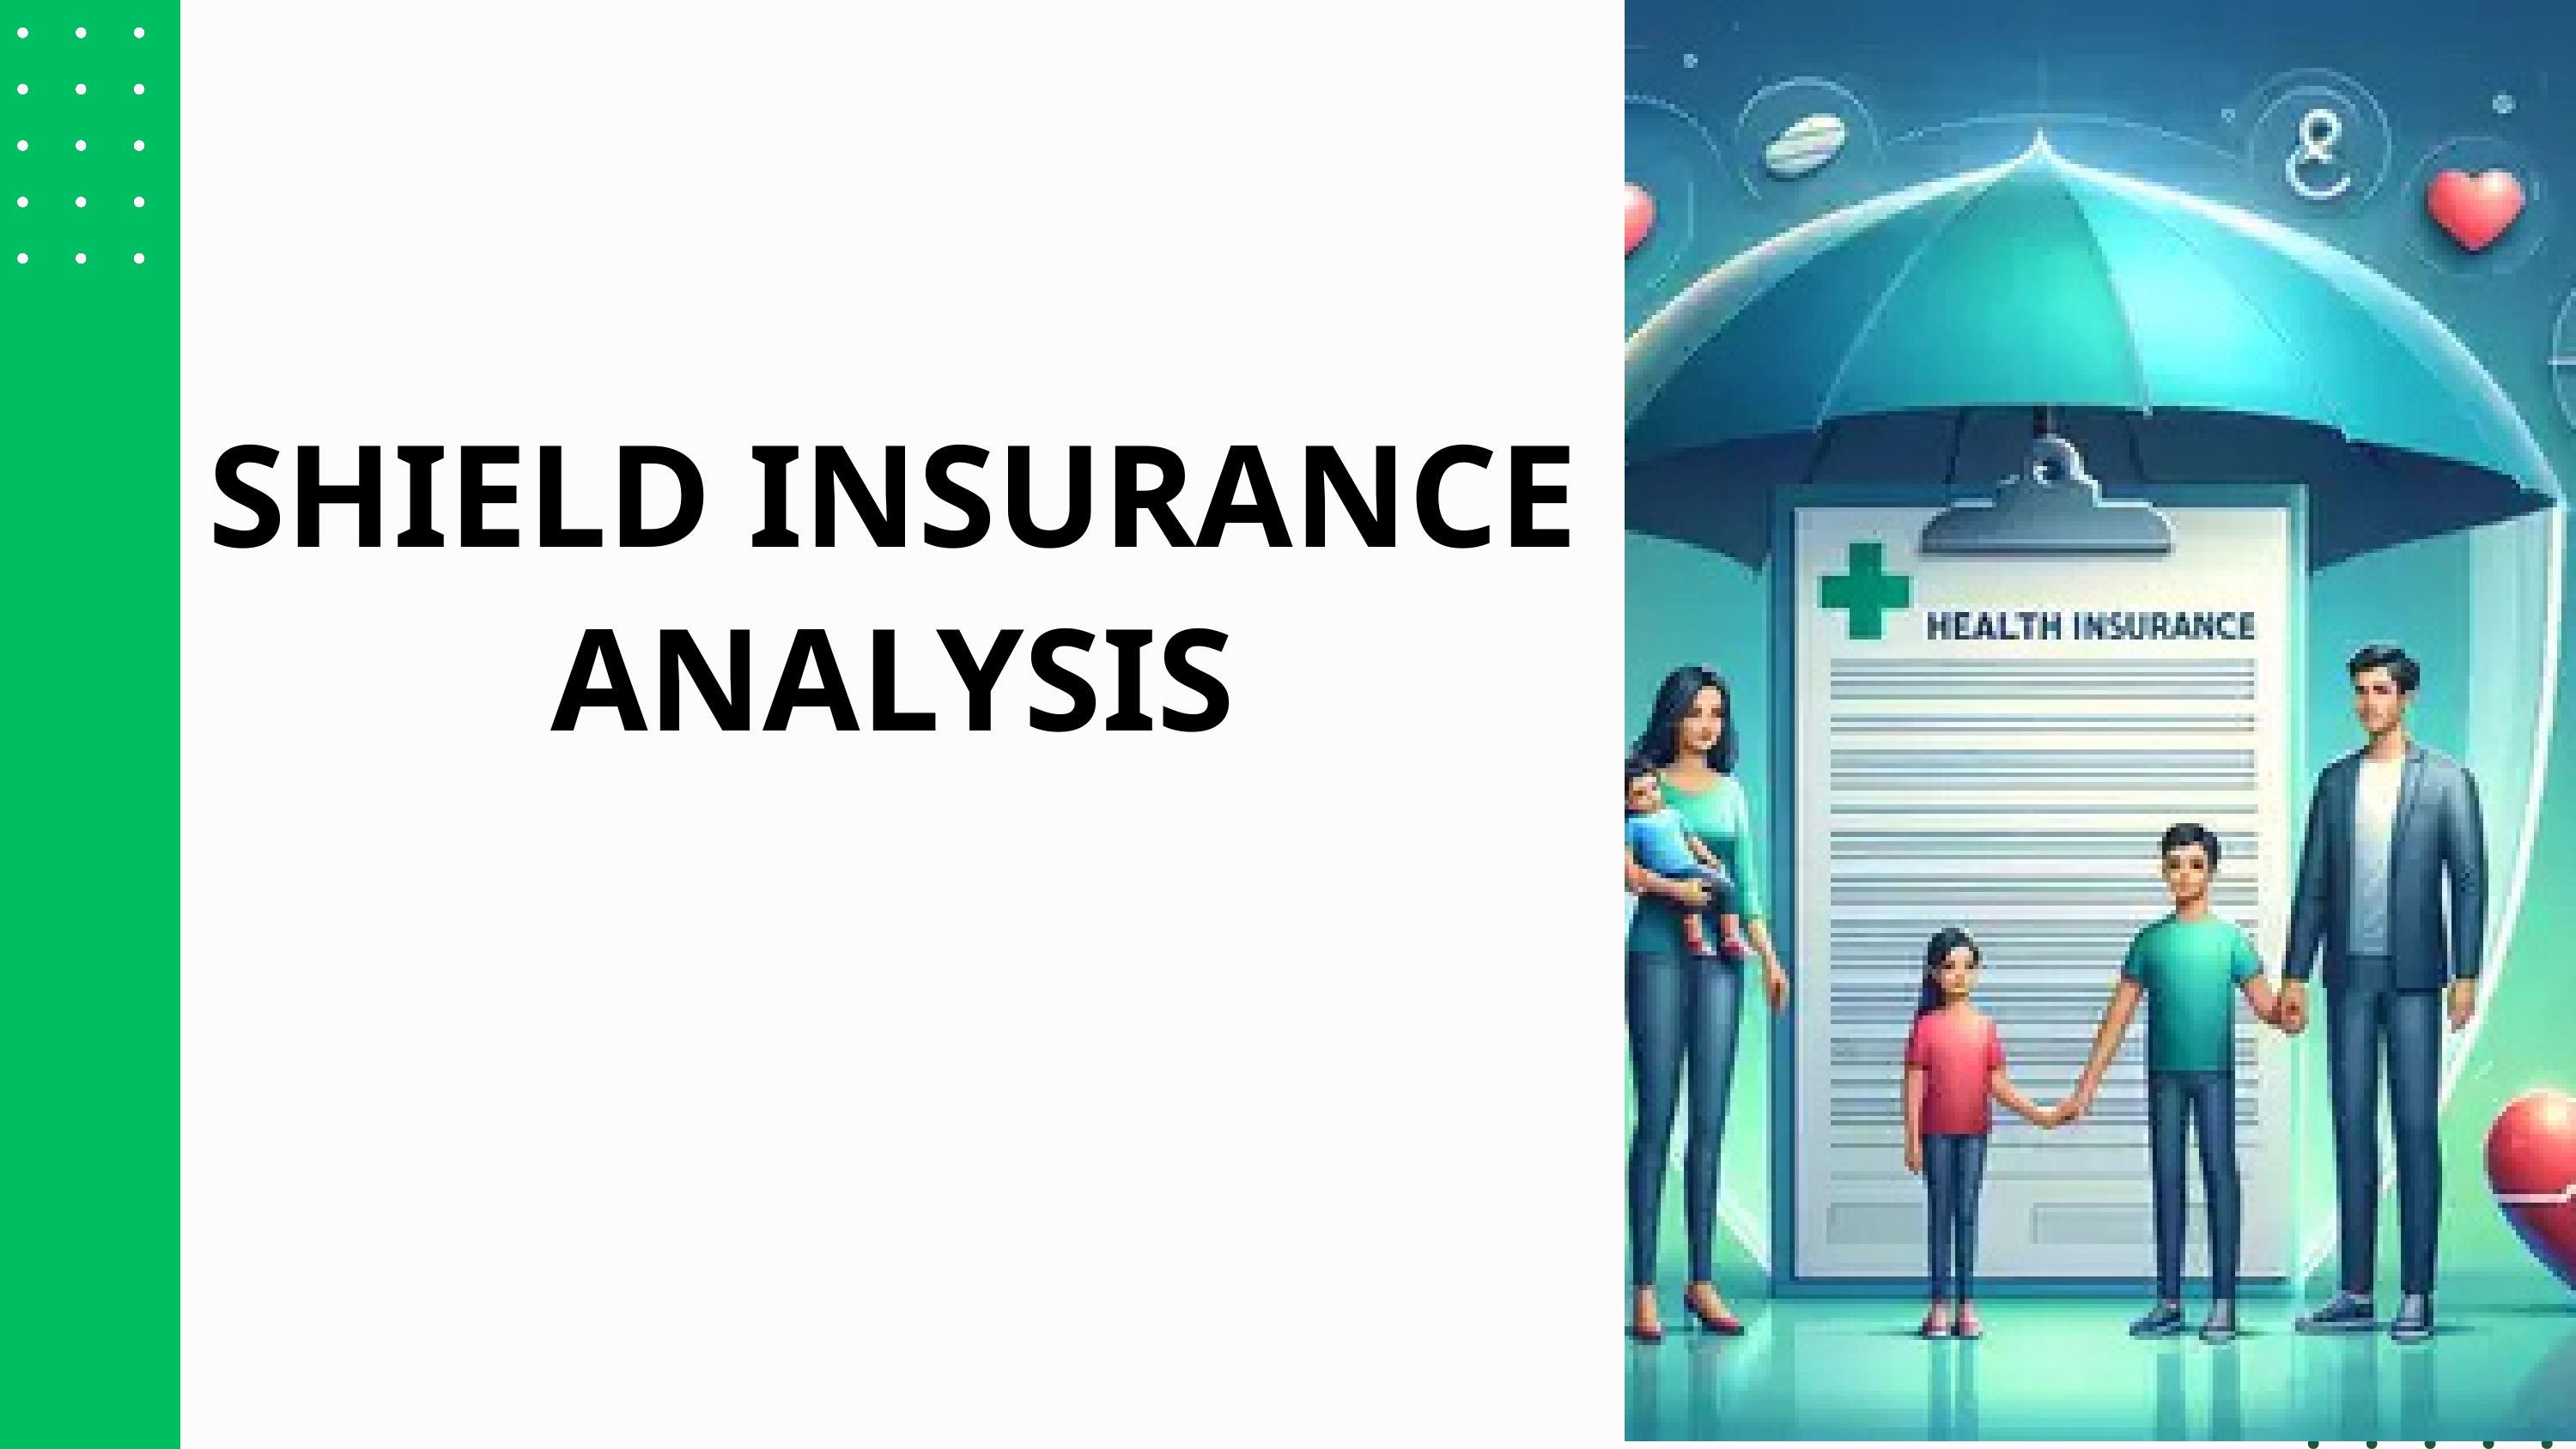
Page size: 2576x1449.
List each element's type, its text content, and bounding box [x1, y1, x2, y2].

text_box [1625, 0, 2576, 1441]
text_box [0, 0, 181, 1449]
text_box [2307, 1441, 2576, 1449]
text_box SHIELD INSURANCE ANALYSIS [187, 391, 1786, 760]
